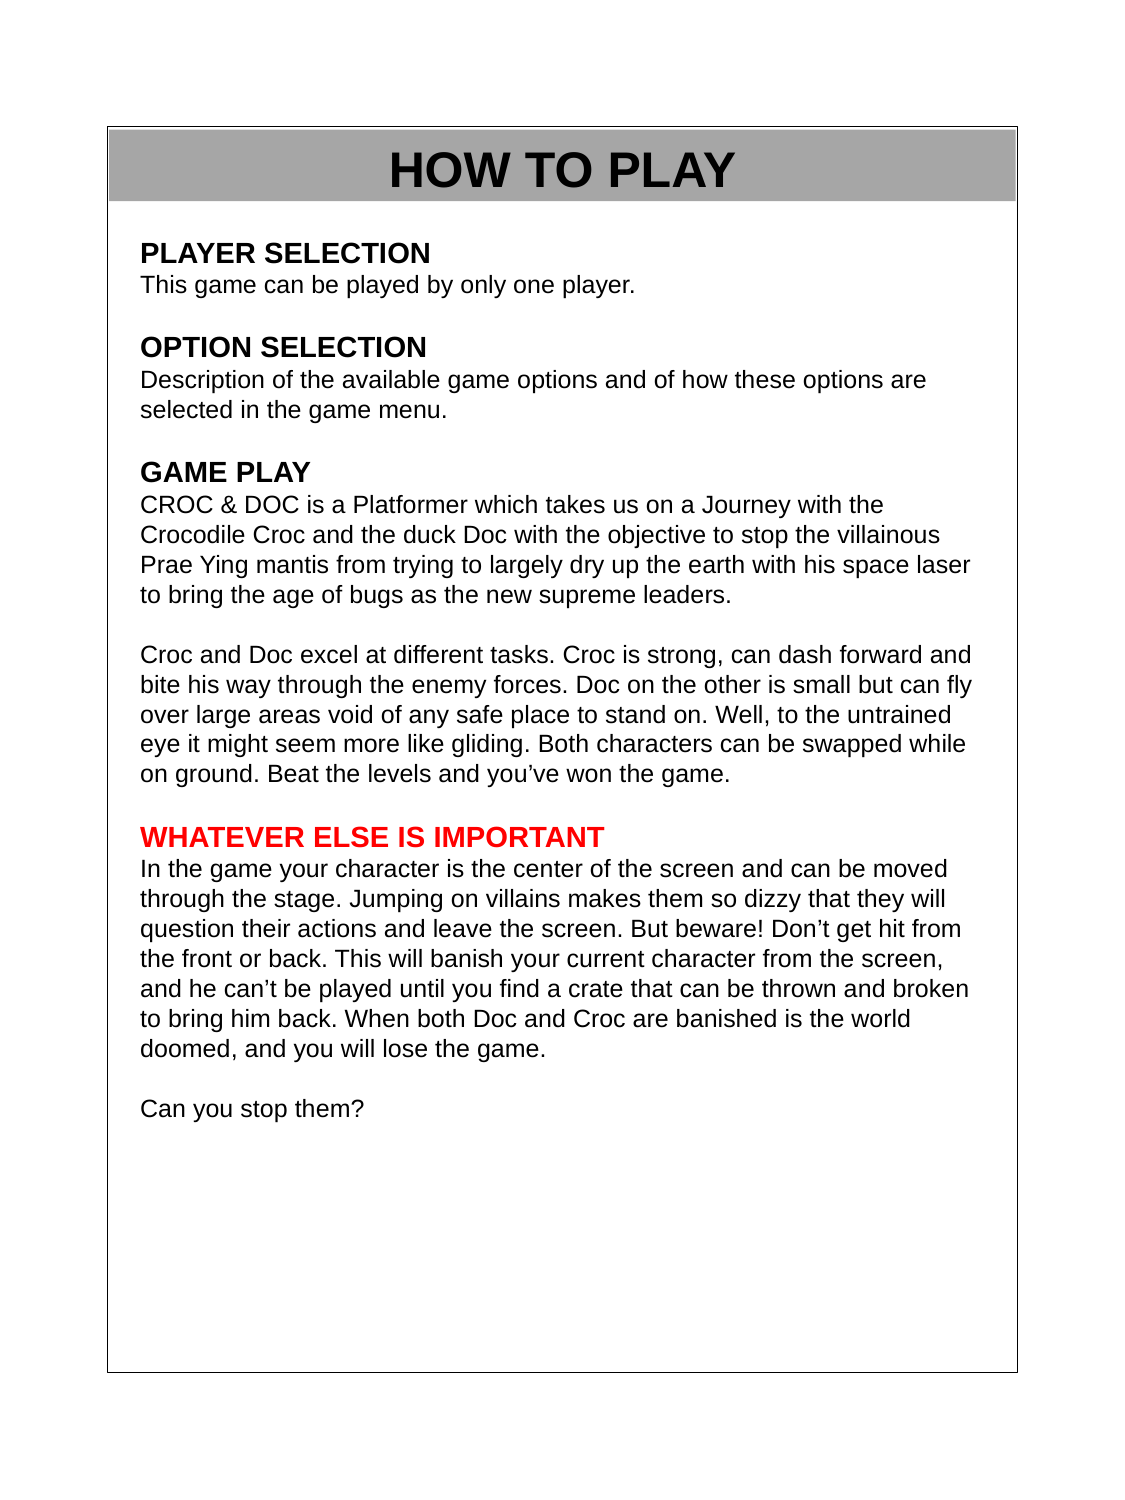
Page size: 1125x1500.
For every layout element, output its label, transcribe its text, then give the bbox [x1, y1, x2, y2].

text_box HOW TO PLAY [109, 129, 1016, 202]
text_box PLAYER SELECTION This game can be played by only one player. OPTION SELECTION Description of the available game options and of how these options are selected in the game menu. GAME PLAY CROC & DOC is a Platformer which takes us on a Journey with the Crocodile Croc and the duck Doc with the objective to stop the villainous Prae Ying mantis from trying to largely dry up the earth with his space laser to bring the age of bugs as the new supreme leaders. Croc and Doc excel at different tasks. Croc is strong, can dash forward and bite his way through the enemy forces. Doc on the other is small but can fly over large areas void of any safe place to stand on. Well, to the untrained eye it might seem more like gliding. Both characters can be swapped while on ground. Beat the levels and you’ve won the game. WHATEVER ELSE IS IMPORTANT In the game your character is the center of the screen and can be moved through the stage. Jumping on villains makes them so dizzy that they will question their actions and leave the screen. But beware! Don’t get hit from the front or back. This will banish your current character from the screen, and he can’t be played until you find a crate that can be thrown and broken to bring him back. When both Doc and Croc are banished is the world doomed, and you will lose the game. Can you stop them? [125, 226, 1000, 1130]
